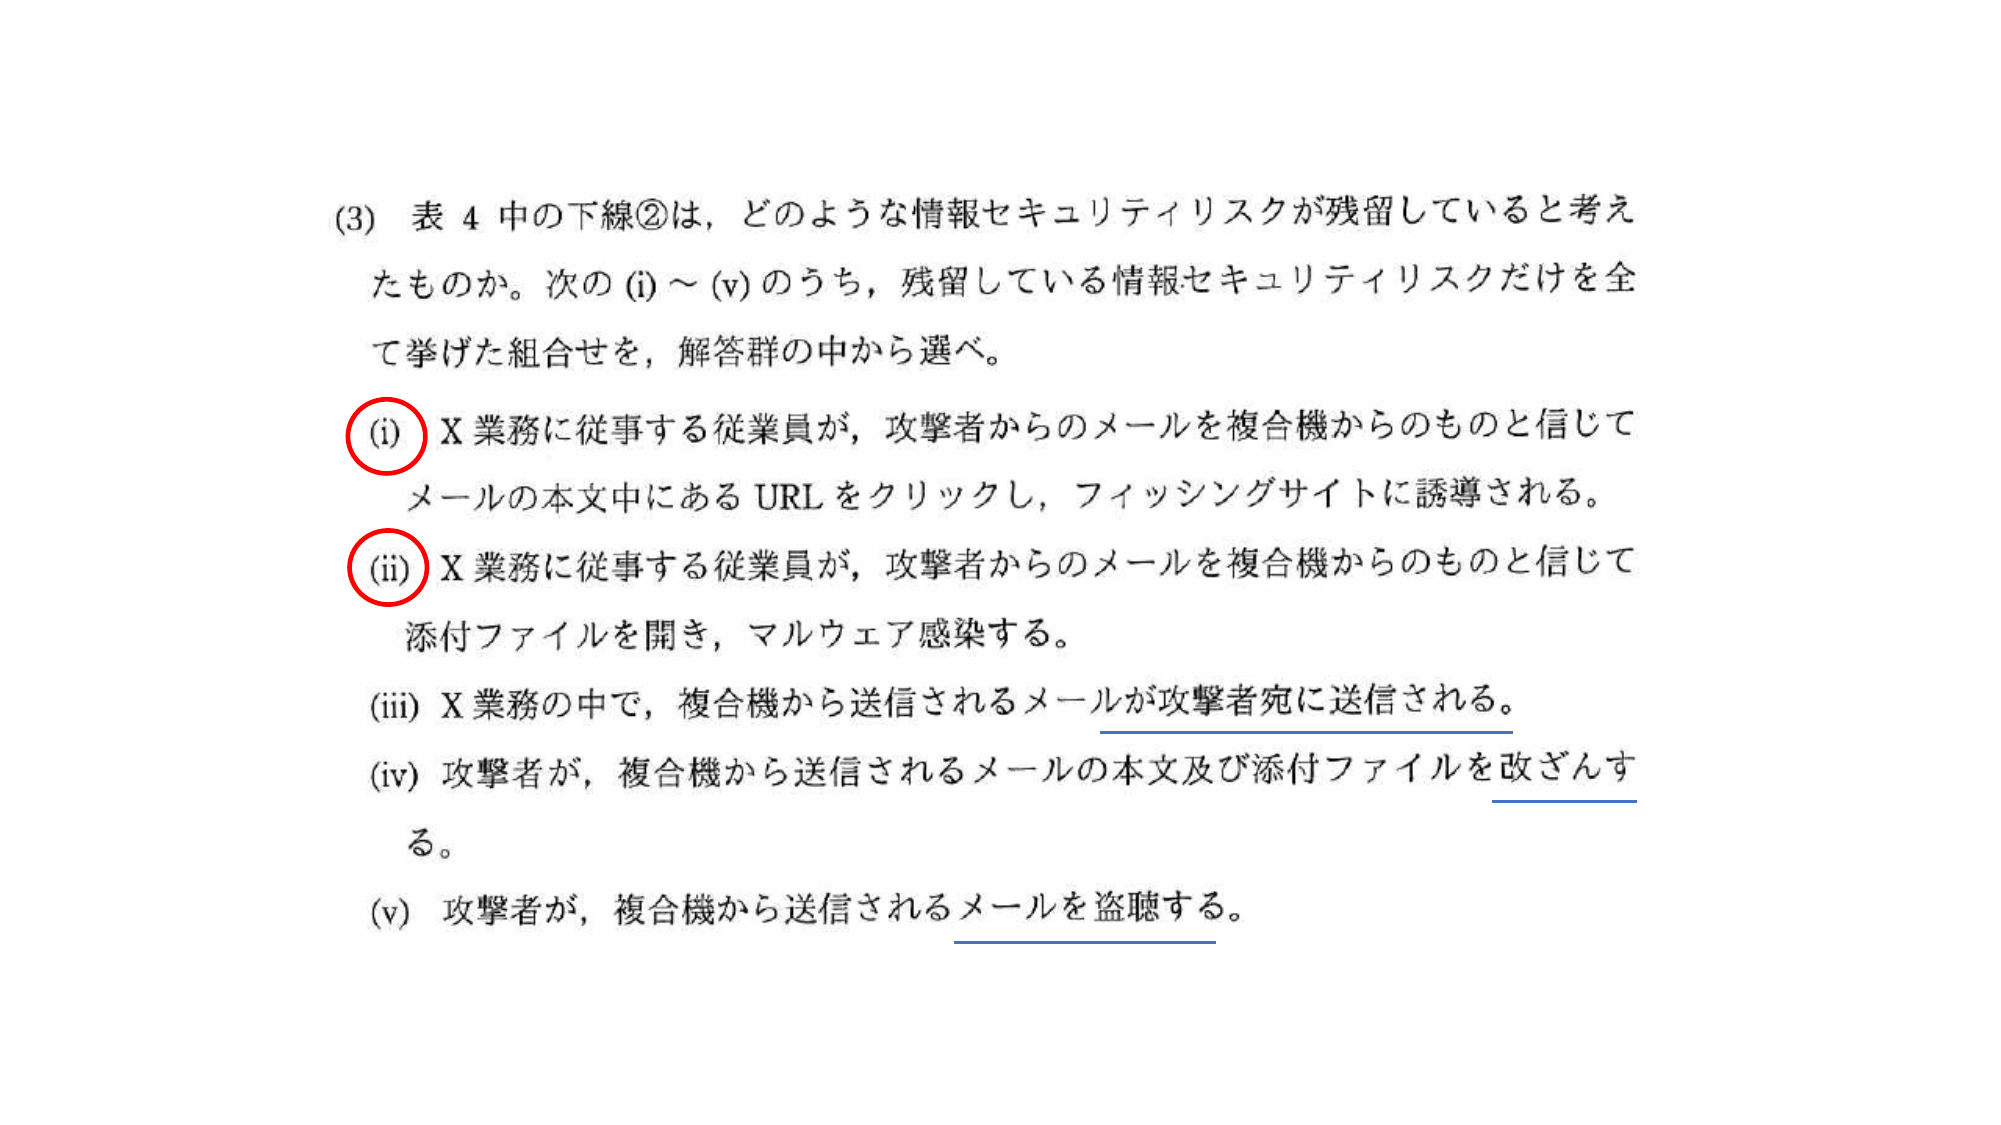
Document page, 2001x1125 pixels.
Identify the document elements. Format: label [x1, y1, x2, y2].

picture [315, 177, 1685, 948]
